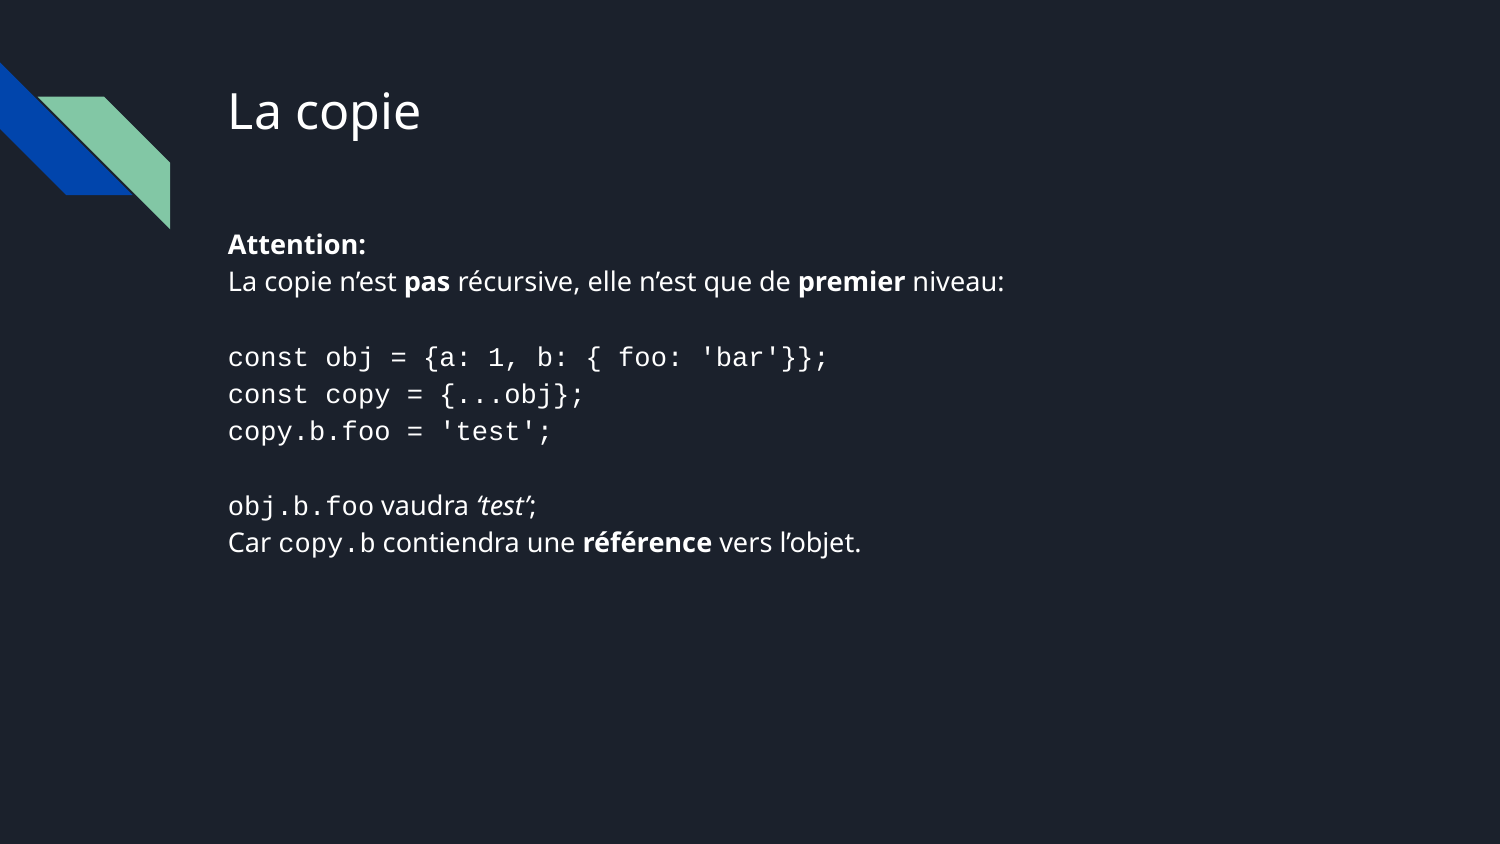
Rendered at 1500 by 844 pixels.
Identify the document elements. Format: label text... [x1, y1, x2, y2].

list Attention: La copie n’est pas récursive, elle n’est que de premier niveau: const obj = {a: 1, b: { foo: 'bar'}}; const copy = {...obj}; copy.b.foo = 'test'; obj.b.foo vaudra ‘test’; Car copy.b contiendra une référence vers l’objet. [212, 207, 1368, 806]
title La copie [212, 64, 1368, 207]
